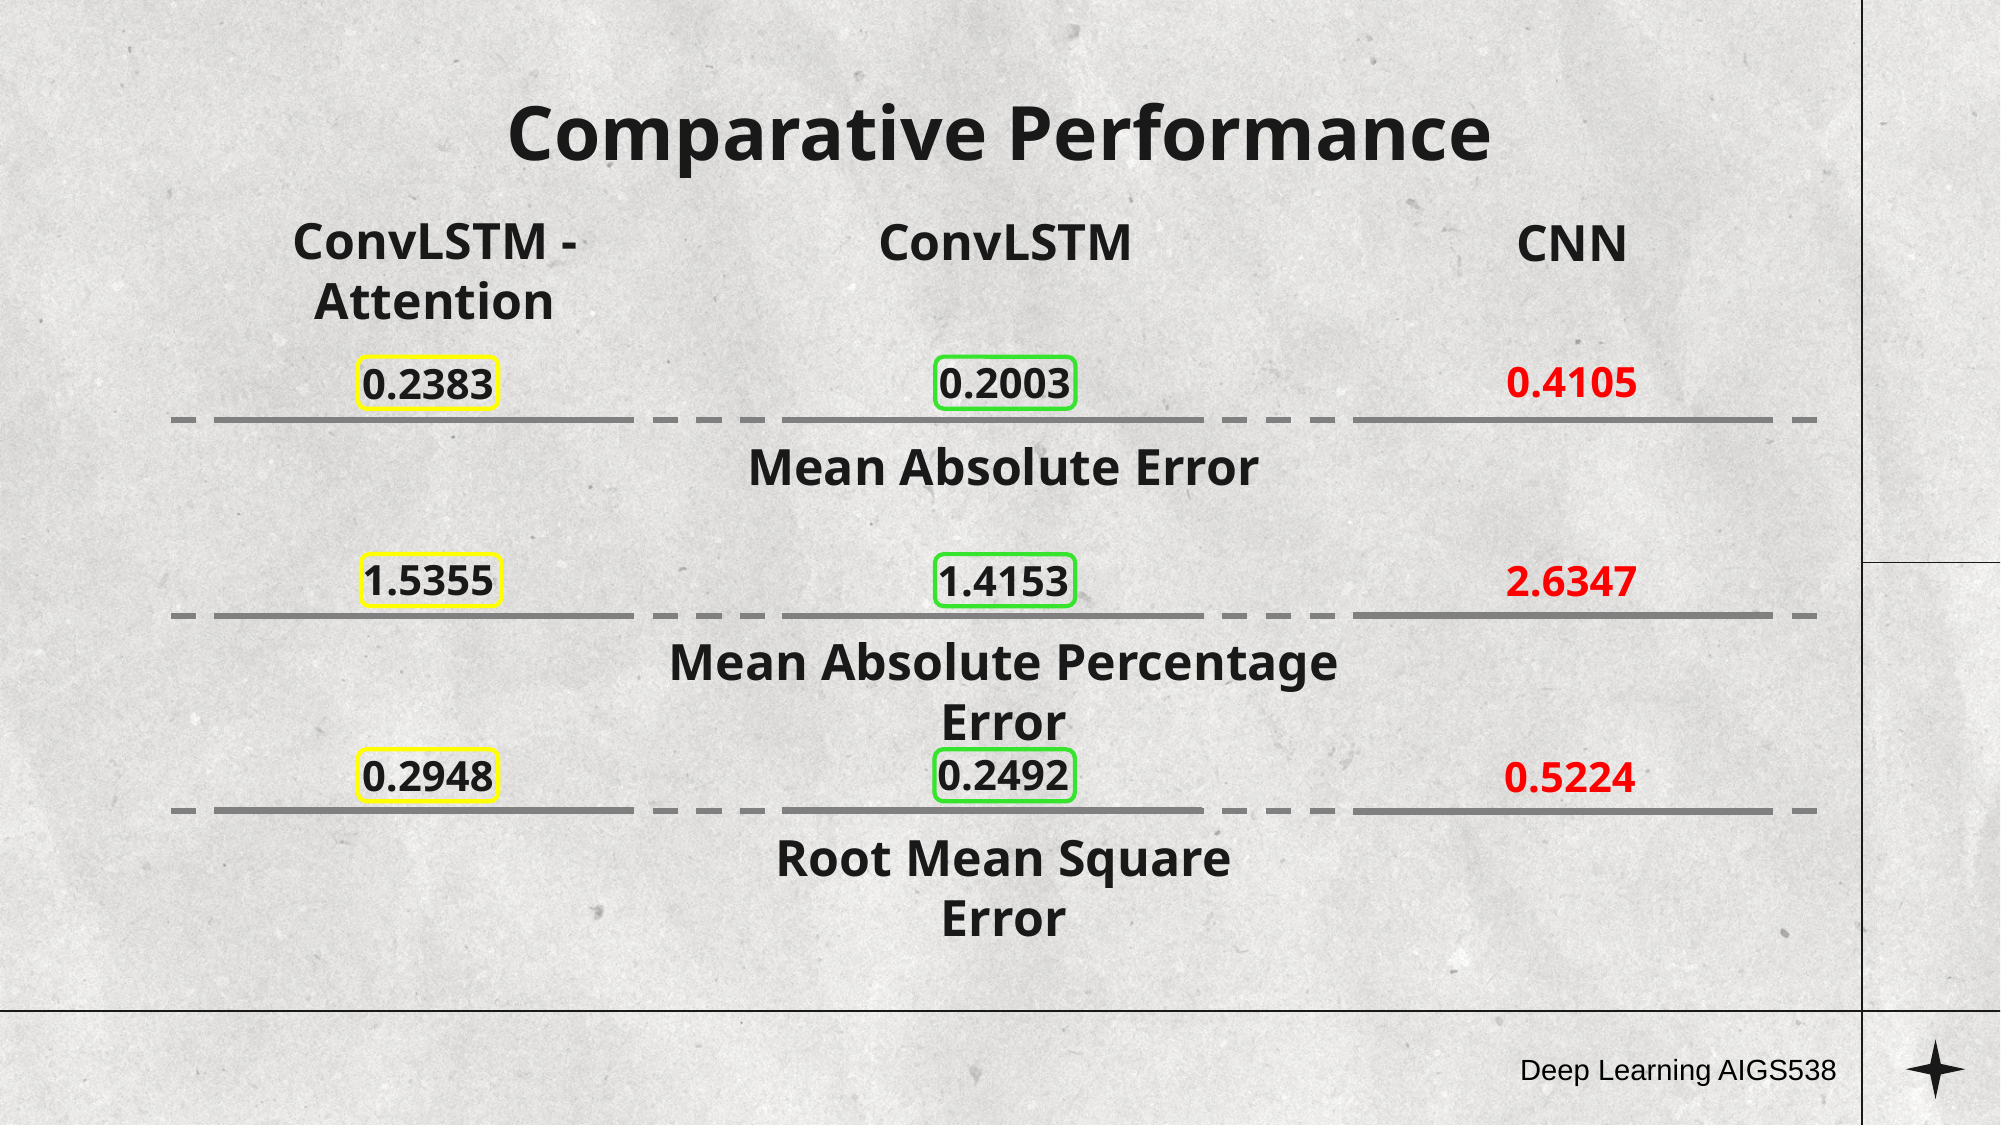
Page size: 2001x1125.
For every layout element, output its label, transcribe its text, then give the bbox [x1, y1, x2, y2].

text_box CNN [1285, 196, 1852, 286]
text_box 0.4105 [1285, 341, 1852, 430]
text_box [355, 747, 501, 804]
picture [1863, 1012, 2001, 1125]
text_box Mean Absolute Percentage Error [615, 627, 1385, 705]
text_box 0.2003 [717, 341, 1285, 419]
text_box Deep Learning AIGS538 [150, 1043, 1852, 1094]
text_box 1.5355 [141, 539, 708, 628]
text_box 1.4153 [716, 539, 1283, 615]
text_box [932, 747, 1077, 804]
text_box [932, 552, 1078, 609]
picture [1863, 0, 2001, 562]
picture [0, 0, 1861, 1010]
text_box 0.2383 [140, 342, 708, 432]
text_box [358, 551, 504, 609]
text_box [355, 354, 501, 411]
text_box Root Mean Square Error [716, 824, 1284, 901]
text_box ConvLSTM [718, 195, 1286, 285]
picture [1863, 563, 2001, 1010]
picture [0, 1012, 1861, 1125]
text_box 0.2948 [140, 735, 708, 824]
text_box ConvLSTM - Attention [147, 194, 715, 284]
text_box Mean Absolute Error [716, 432, 1284, 510]
text_box 0.5224 [1282, 735, 1850, 825]
title Comparative Performance [157, 58, 1843, 196]
text_box [933, 354, 1078, 411]
text_box 0.2492 [716, 734, 1283, 810]
text_box 2.6347 [1284, 539, 1852, 629]
